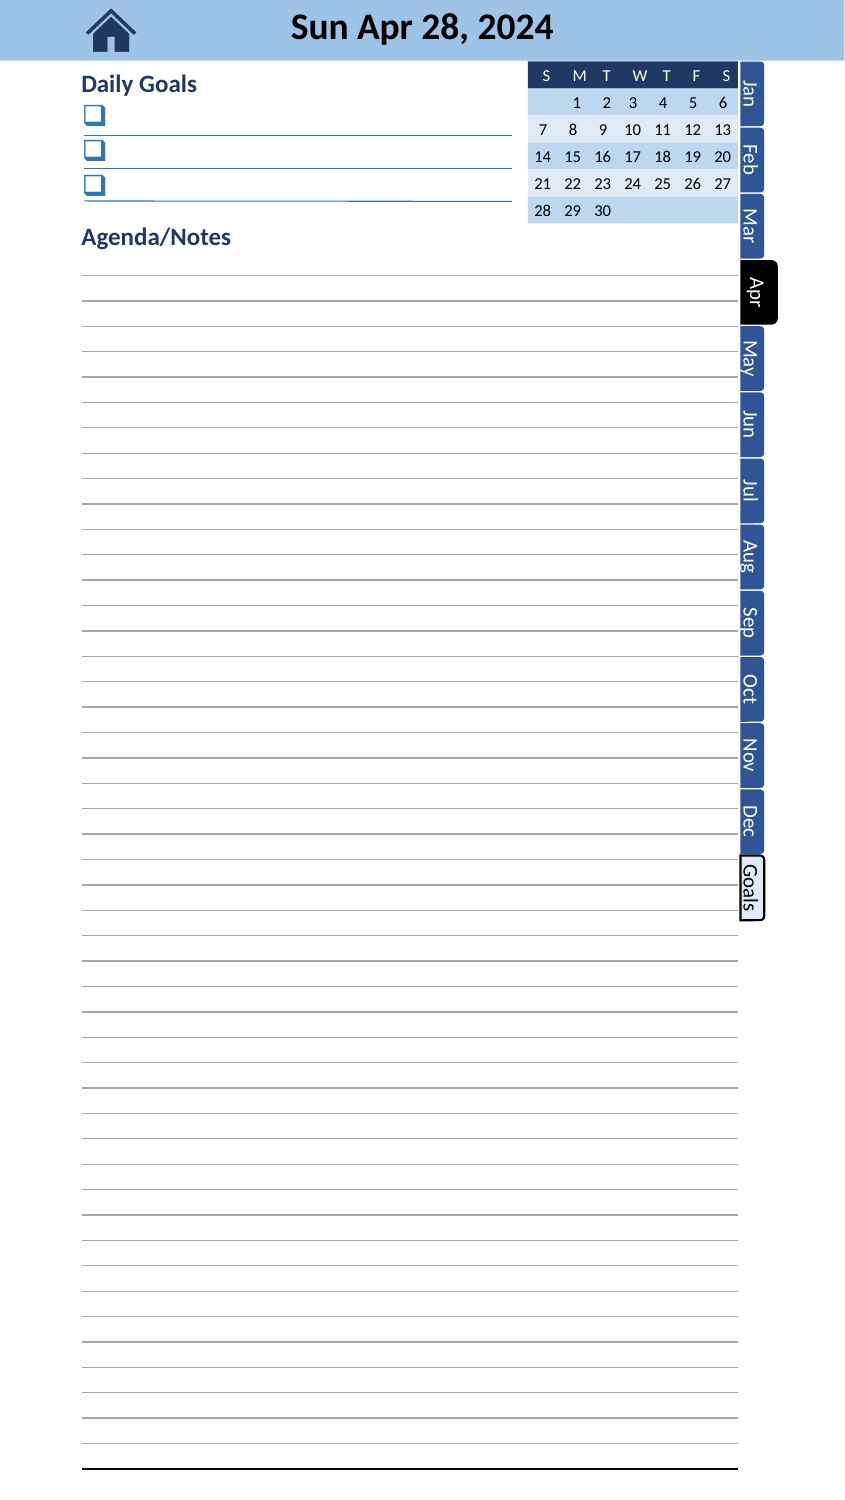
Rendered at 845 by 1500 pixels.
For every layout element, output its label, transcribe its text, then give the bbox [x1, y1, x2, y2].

list Sun Apr 28, 2024 [190, 0, 655, 61]
picture [82, 1, 140, 59]
